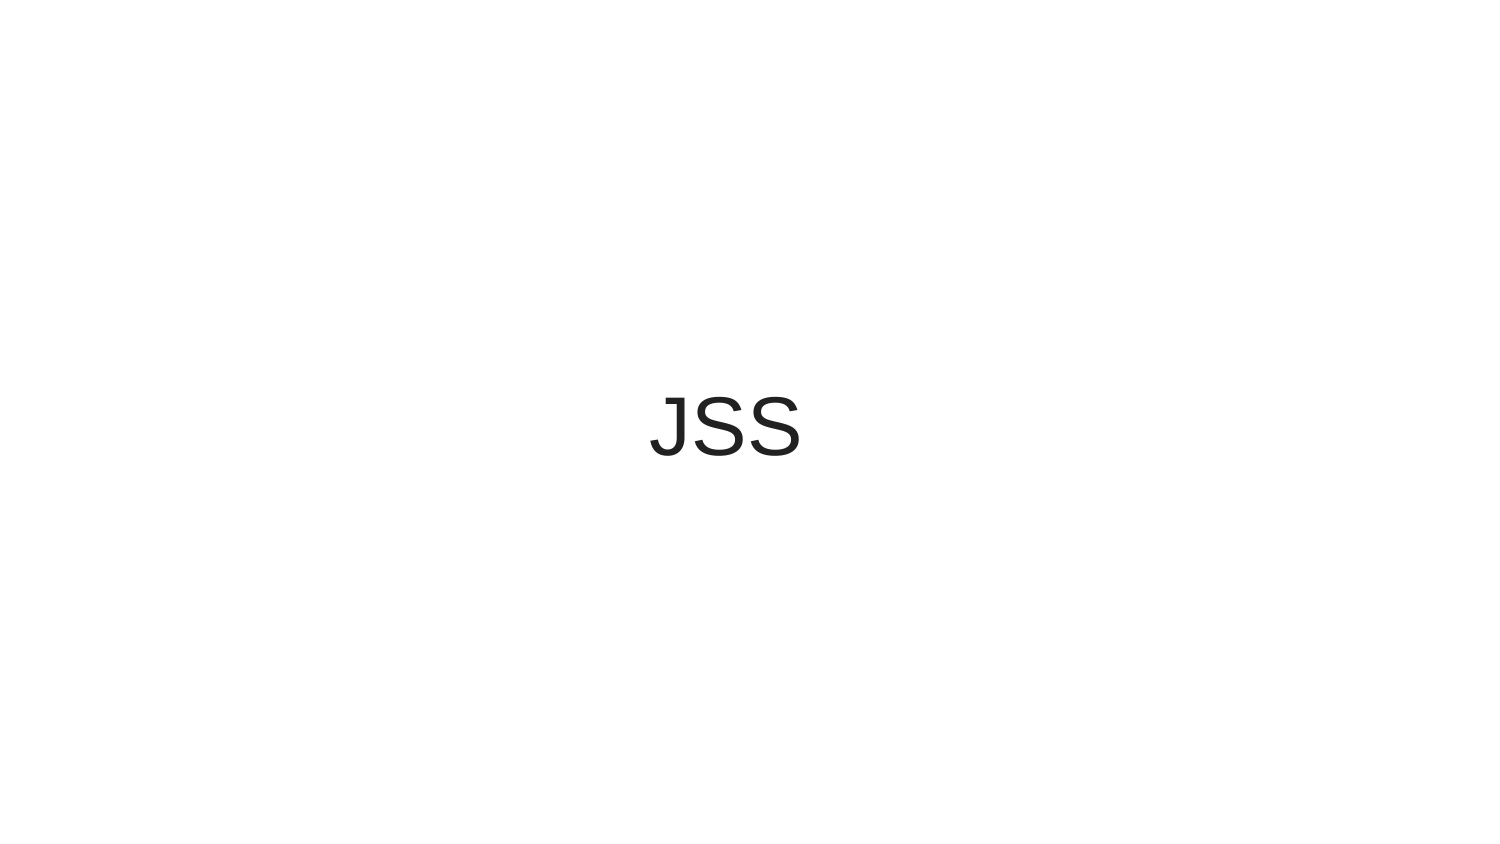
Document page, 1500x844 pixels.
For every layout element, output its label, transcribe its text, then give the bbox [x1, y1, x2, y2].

title JSS [634, 357, 866, 487]
